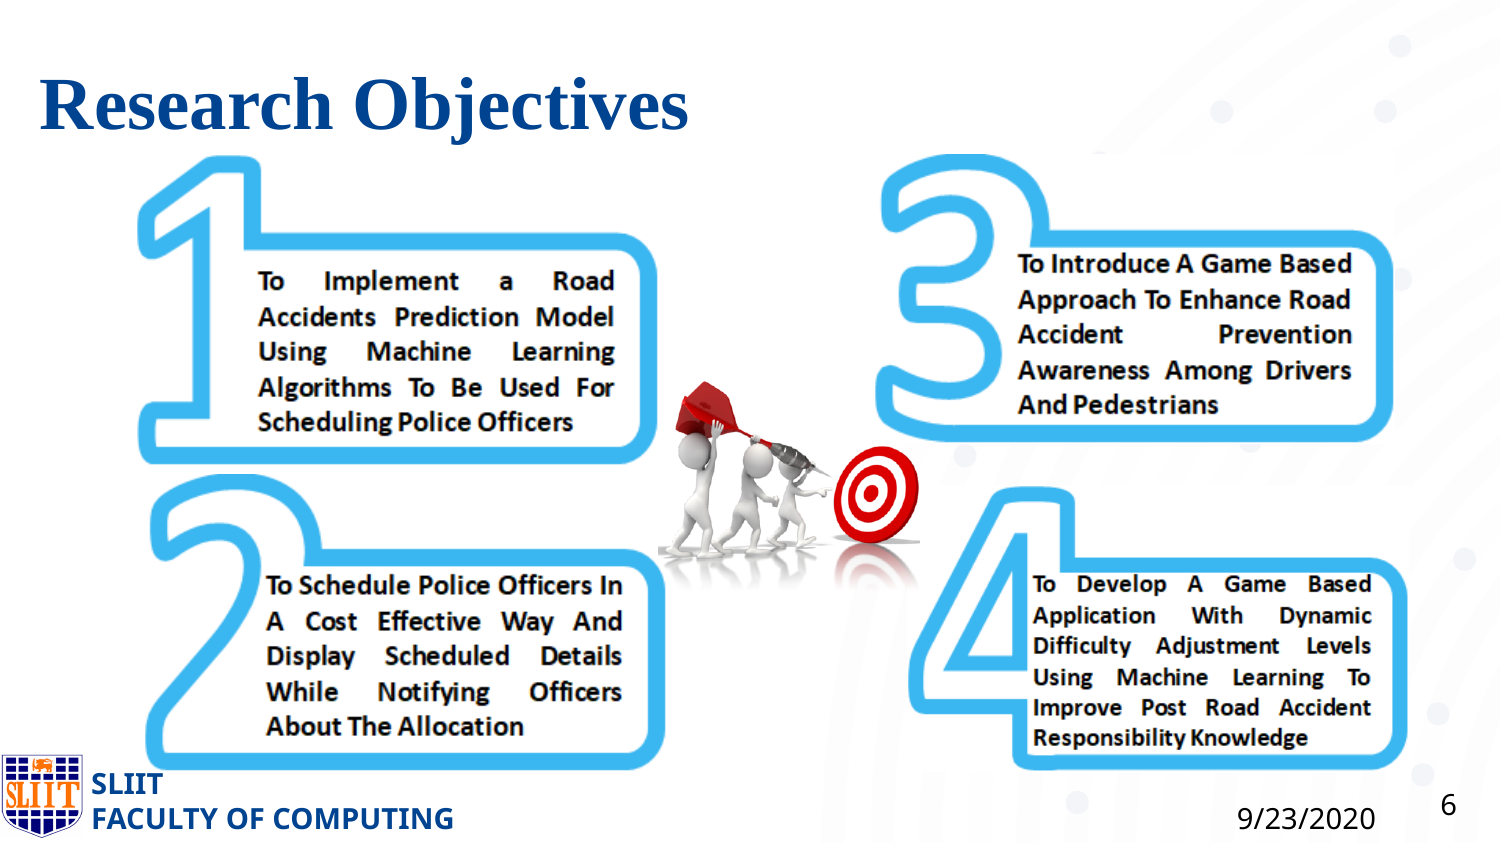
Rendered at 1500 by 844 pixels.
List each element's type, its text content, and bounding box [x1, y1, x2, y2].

picture [136, 0, 1500, 844]
text_box SLIIT FACULTY OF COMPUTING [1, 750, 1425, 844]
text_box 6 [1425, 771, 1473, 821]
title Research Objectives [38, 52, 1187, 132]
picture [0, 754, 83, 838]
